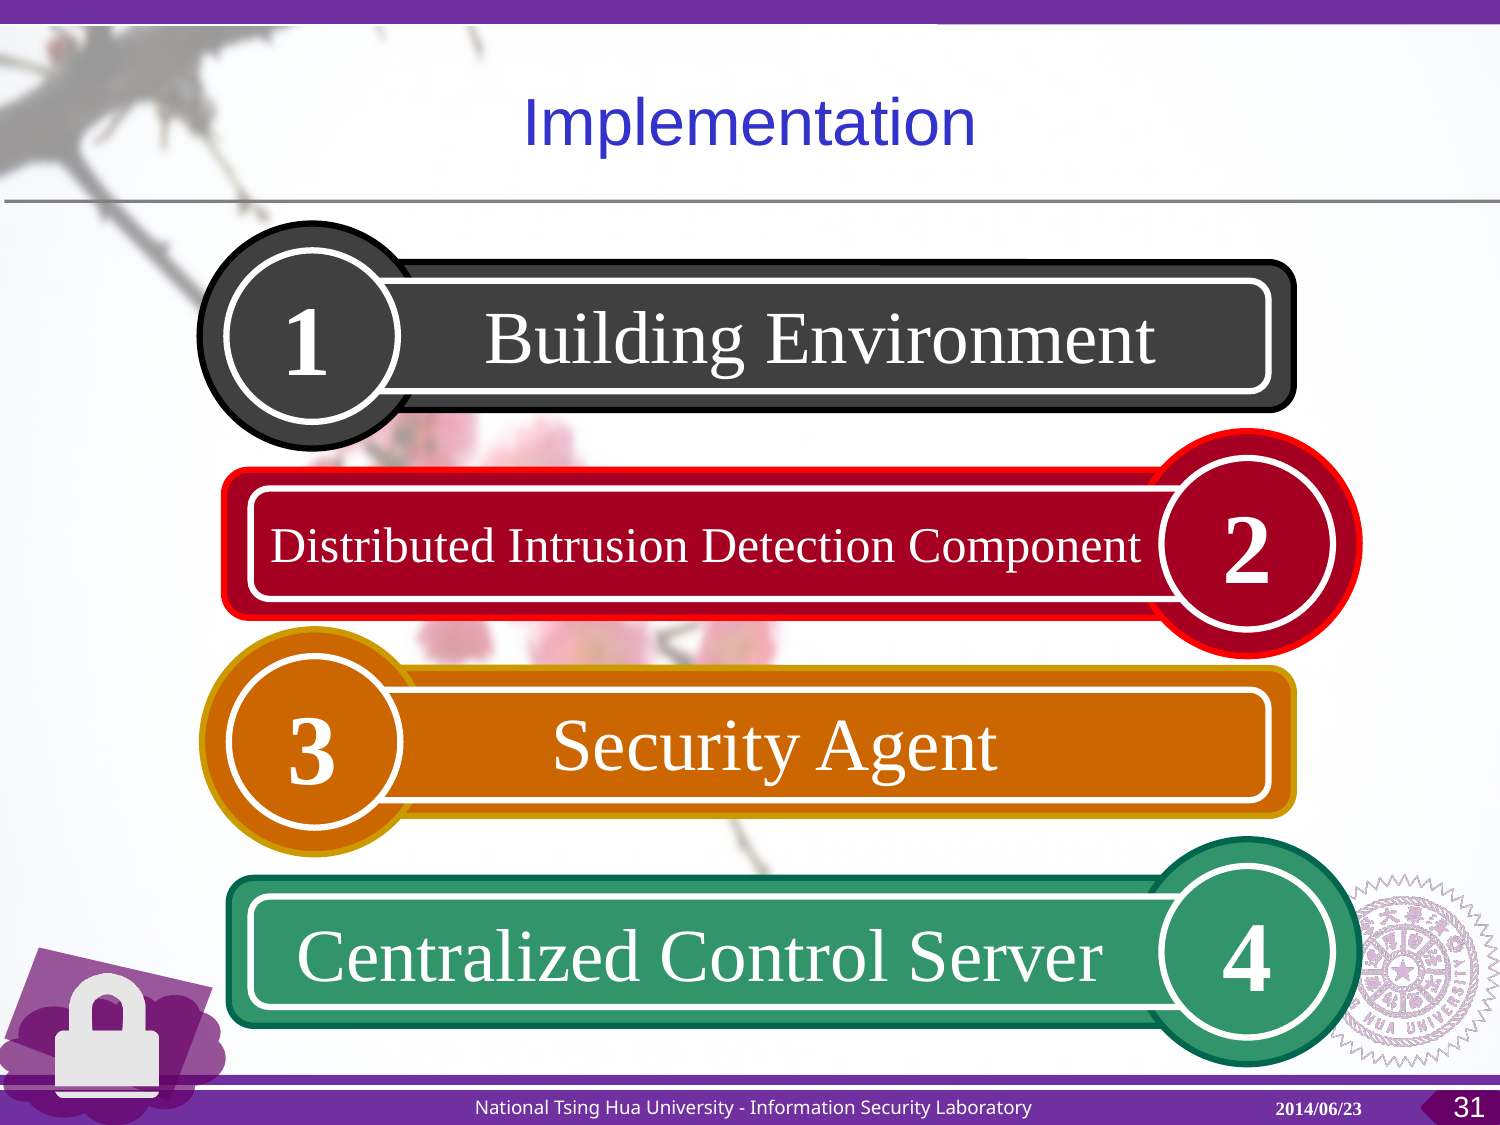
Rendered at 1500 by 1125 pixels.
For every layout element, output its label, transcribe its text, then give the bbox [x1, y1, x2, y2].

slide_number 31 [1436, 1088, 1500, 1123]
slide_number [1260, 1089, 1403, 1125]
picture [1304, 874, 1500, 1068]
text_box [199, 223, 1360, 1065]
title Implementation [75, 38, 1425, 200]
